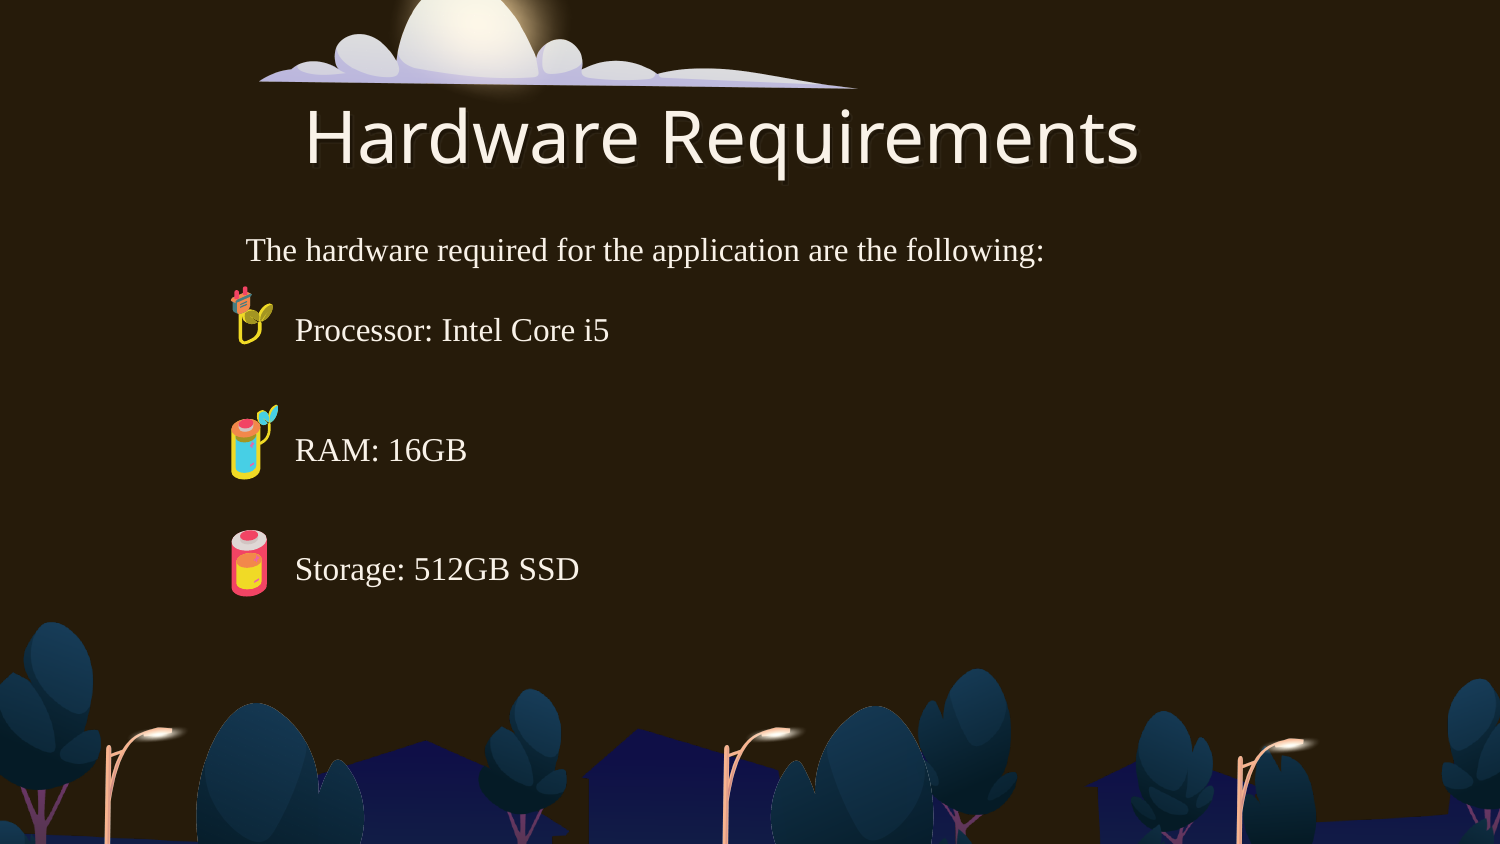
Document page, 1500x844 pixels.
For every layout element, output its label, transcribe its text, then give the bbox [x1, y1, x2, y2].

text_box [229, 529, 269, 597]
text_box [230, 286, 274, 345]
picture [0, 598, 1500, 844]
text_box The hardware required for the application are the following: Processor: Intel Core i5 RAM: 16GB Storage: 512GB SSD [230, 220, 1306, 595]
picture [259, 0, 858, 121]
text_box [229, 404, 279, 480]
title Hardware Requirements [90, 90, 1355, 171]
